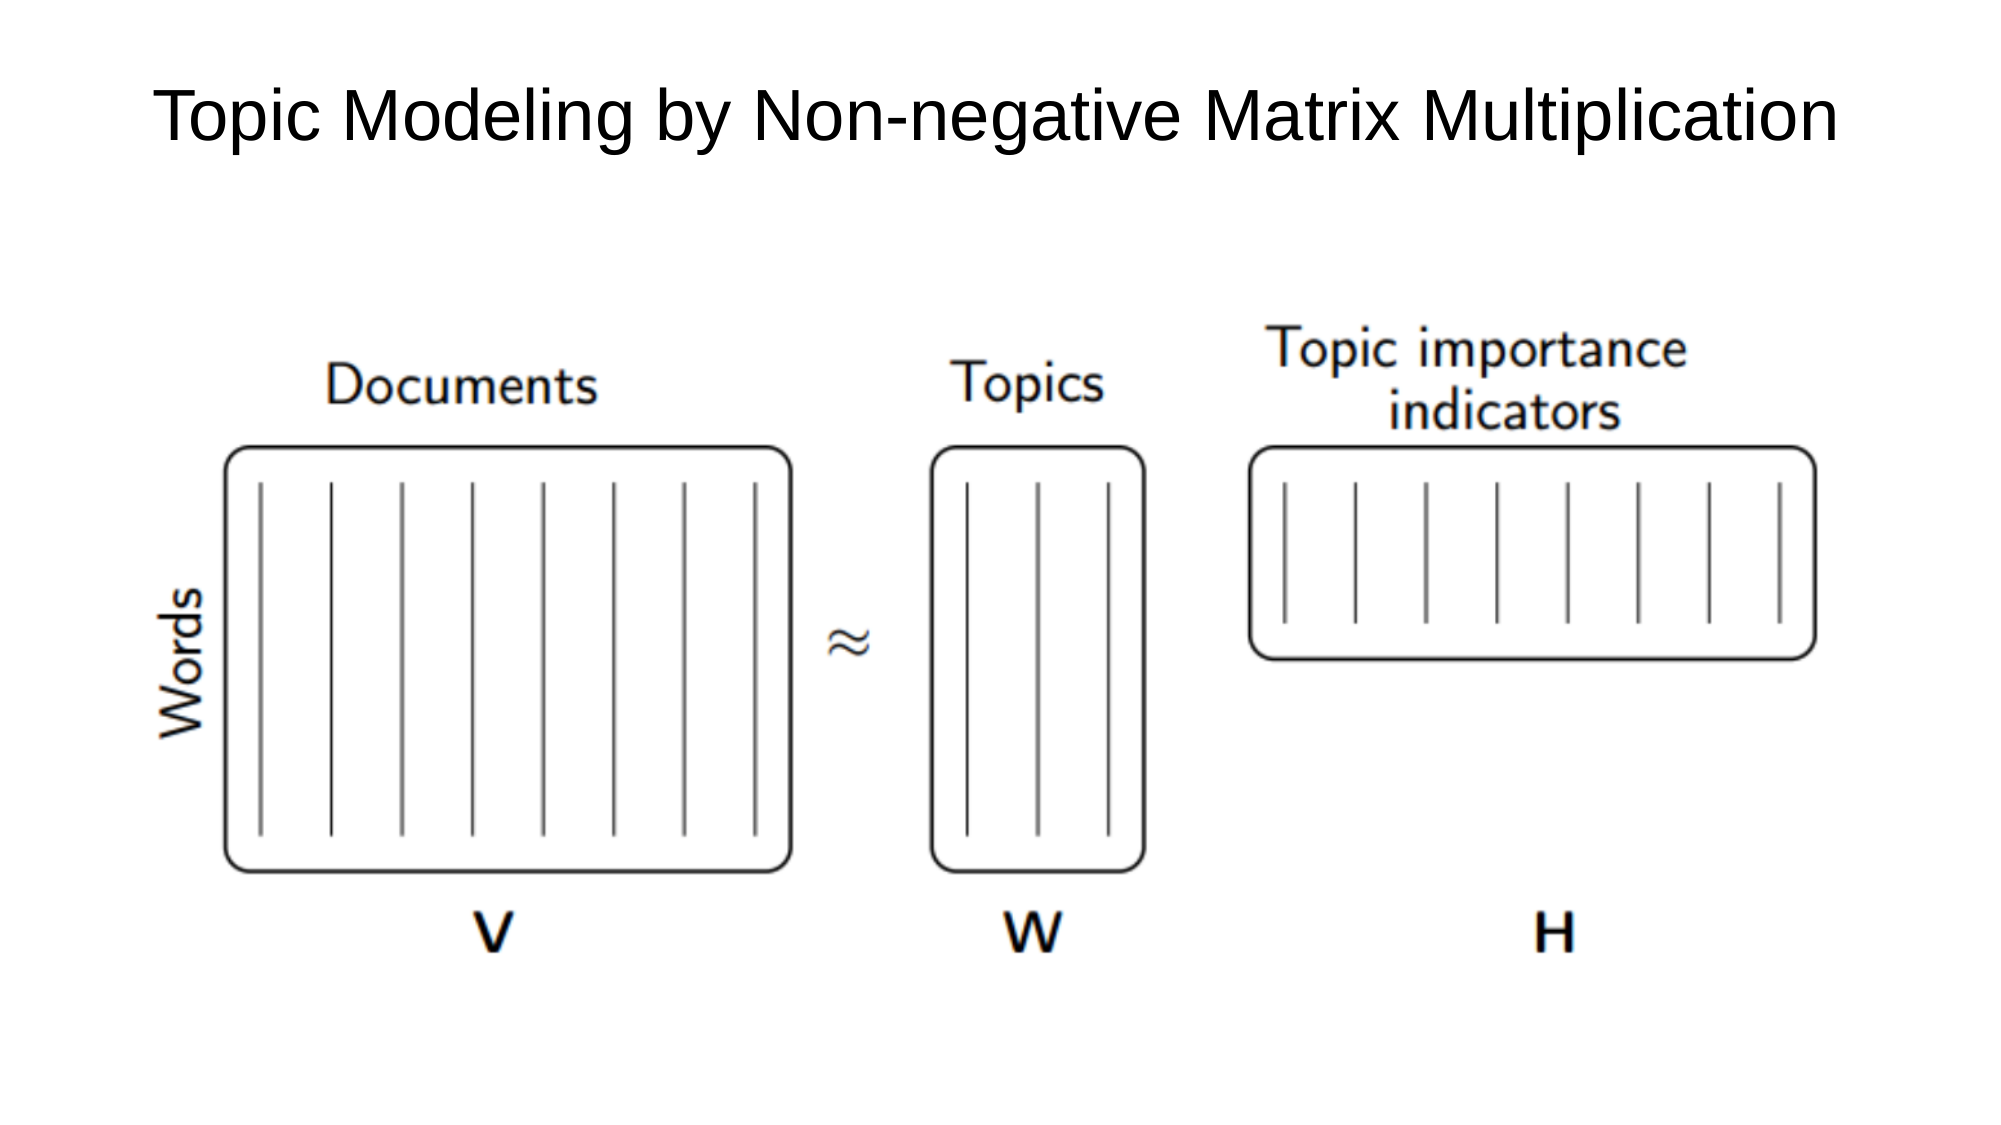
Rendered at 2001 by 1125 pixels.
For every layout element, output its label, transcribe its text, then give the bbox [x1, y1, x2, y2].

picture [122, 313, 1846, 970]
title Topic Modeling by Non-negative Matrix Multiplication [137, 59, 1863, 175]
